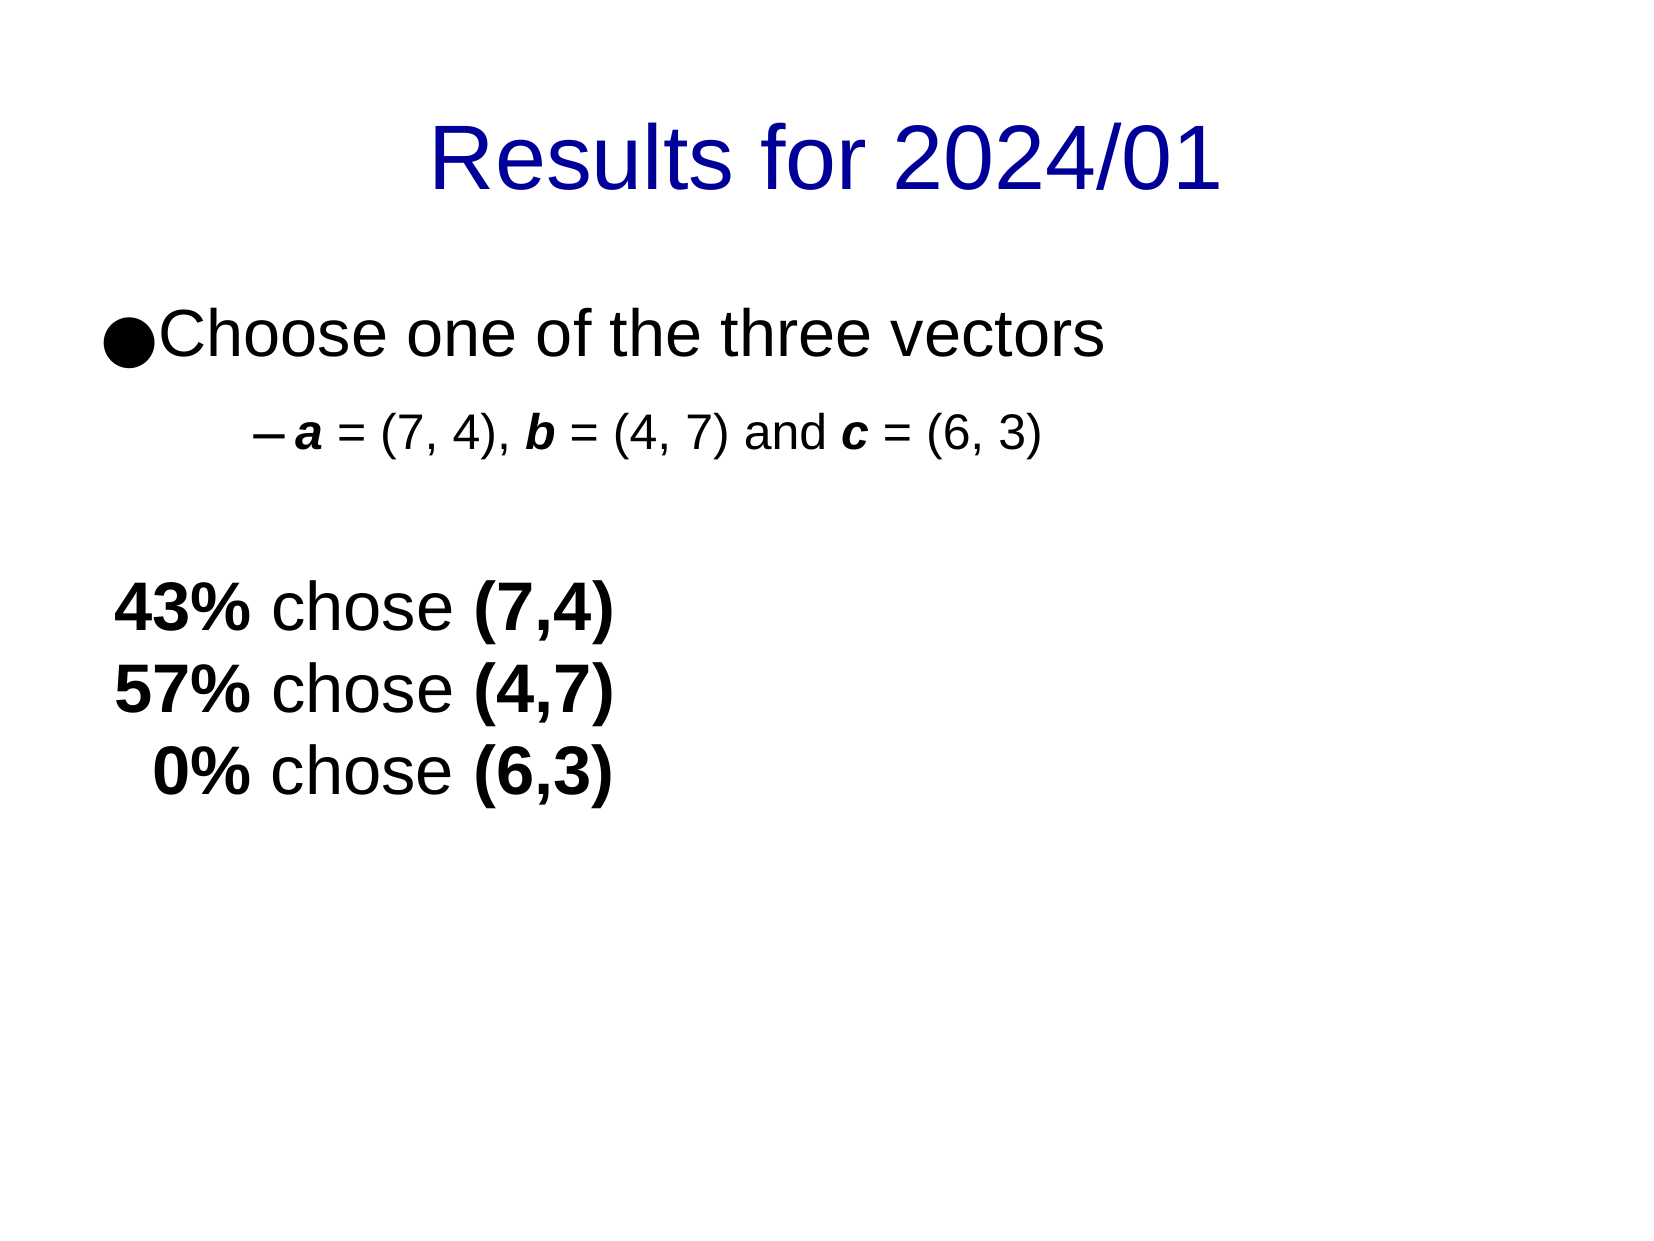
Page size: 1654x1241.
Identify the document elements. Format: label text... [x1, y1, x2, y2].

text_box 43% chose (7,4) 57% chose (4,7) 0% chose (6,3) [99, 546, 660, 905]
text_box Results for 2024/01 [82, 49, 1571, 257]
text_box Choose one of the three vectors a = (7, 4), b = (4, 7) and c = (6, 3) [82, 290, 1571, 649]
